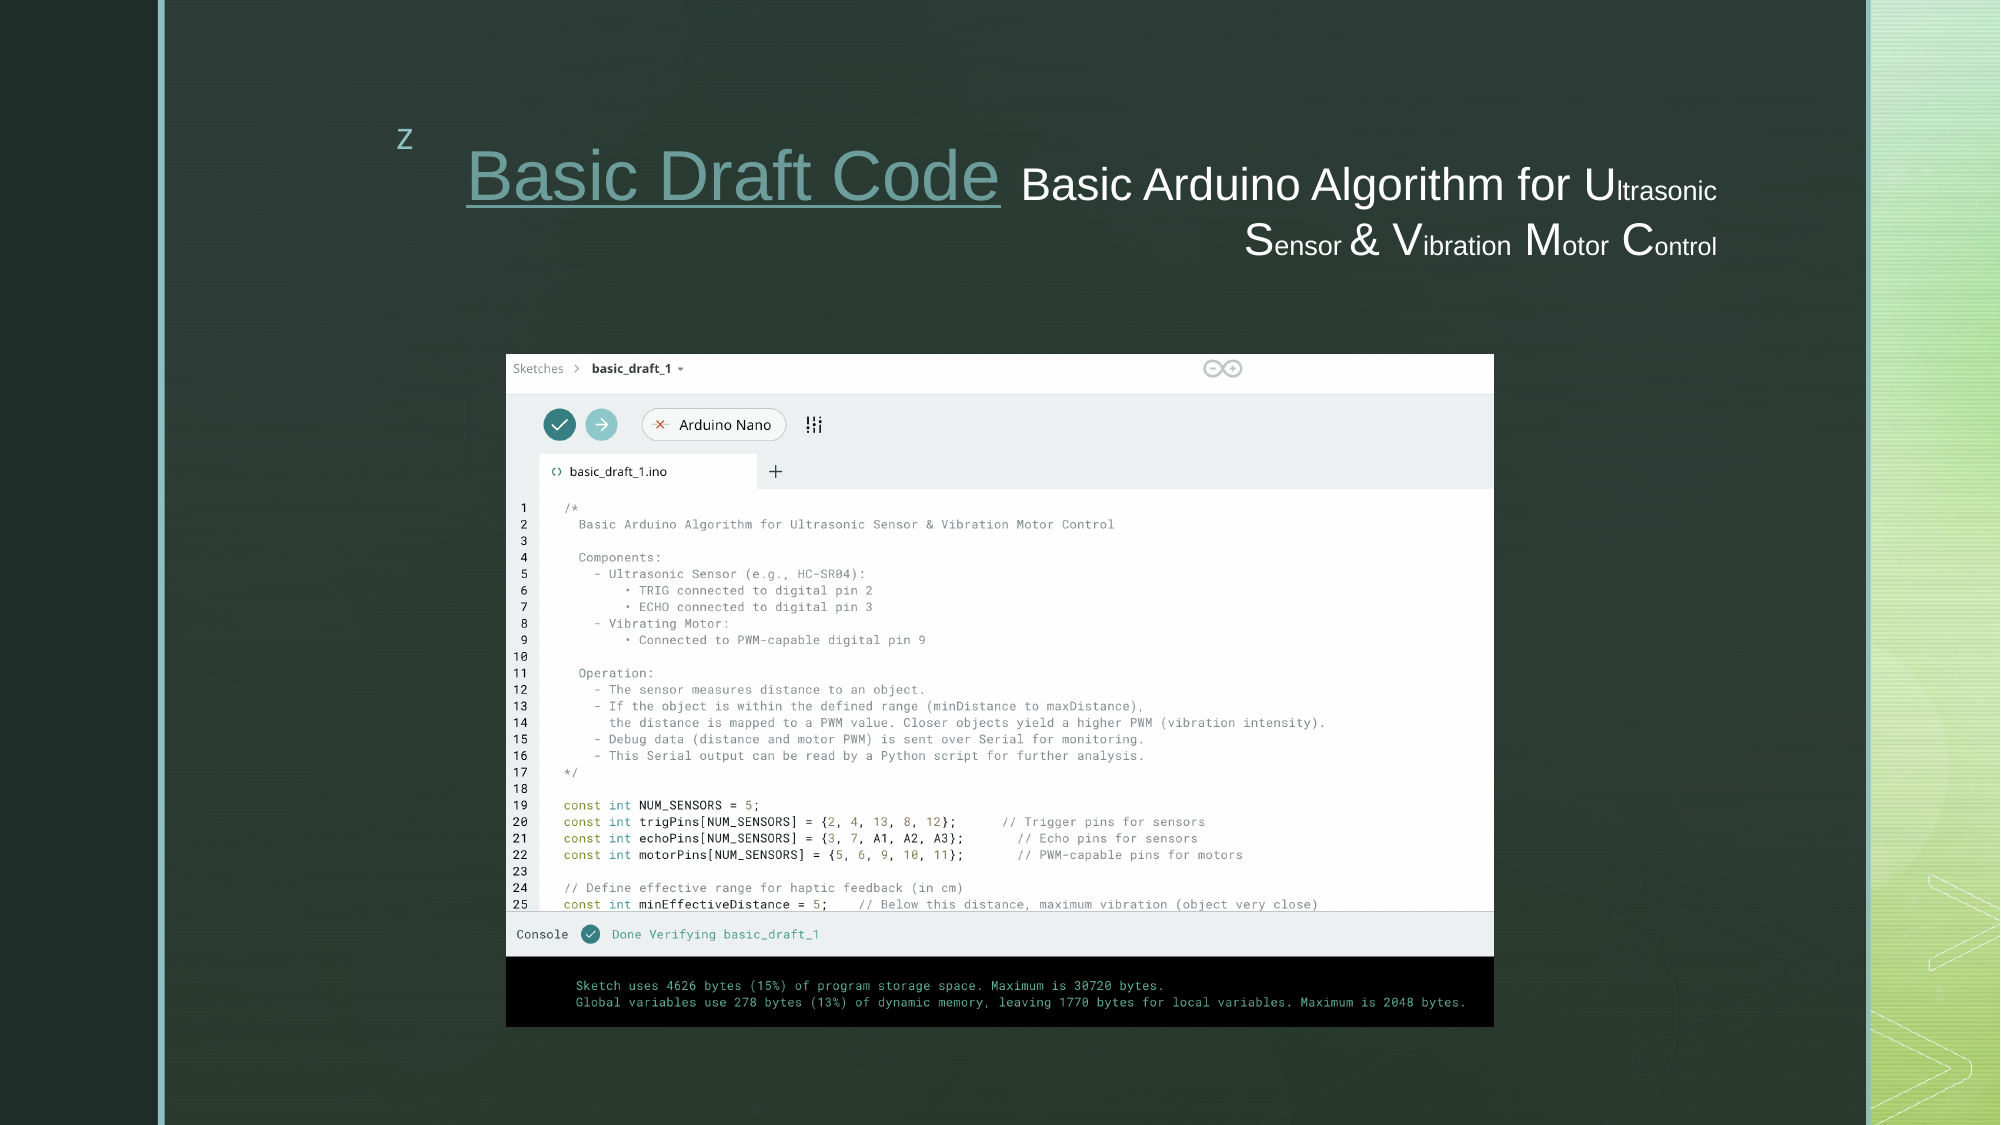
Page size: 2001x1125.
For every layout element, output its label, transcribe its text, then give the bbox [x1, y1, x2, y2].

picture [506, 354, 1494, 1027]
title Basic Draft Code Basic Arduino Algorithm for Ultrasonic Sensor & Vibration Motor Control [428, 132, 1733, 310]
picture [1871, 0, 2001, 1125]
